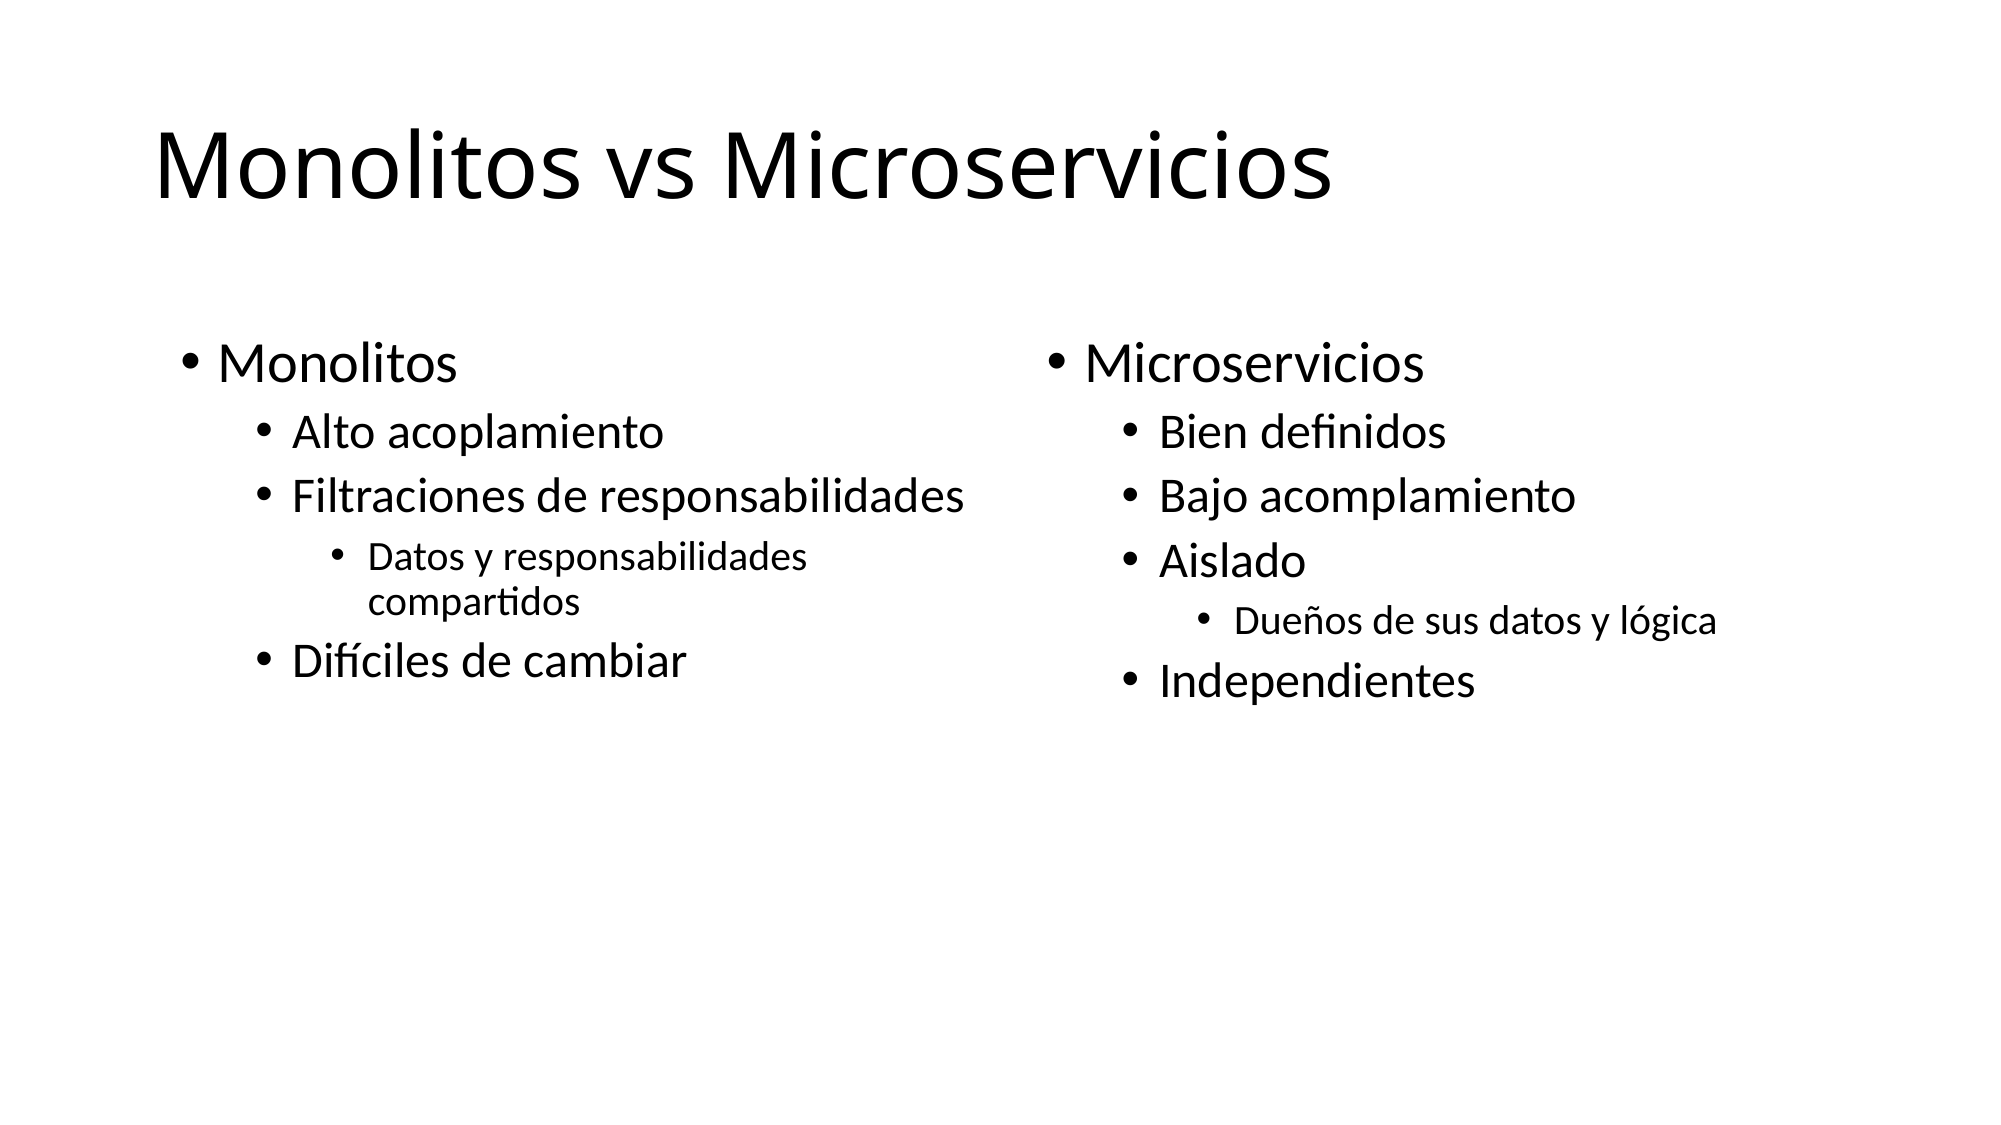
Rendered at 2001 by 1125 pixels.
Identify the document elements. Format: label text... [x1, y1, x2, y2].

text_box Monolitos Alto acoplamiento Filtraciones de responsabilidades Datos y responsabilidades compartidos Difíciles de cambiar [165, 324, 997, 1039]
list Microservicios Bien definidos Bajo acomplamiento Aislado Dueños de sus datos y lógica Independientes [1031, 324, 1863, 1039]
title Monolitos vs Microservicios [137, 59, 1863, 278]
